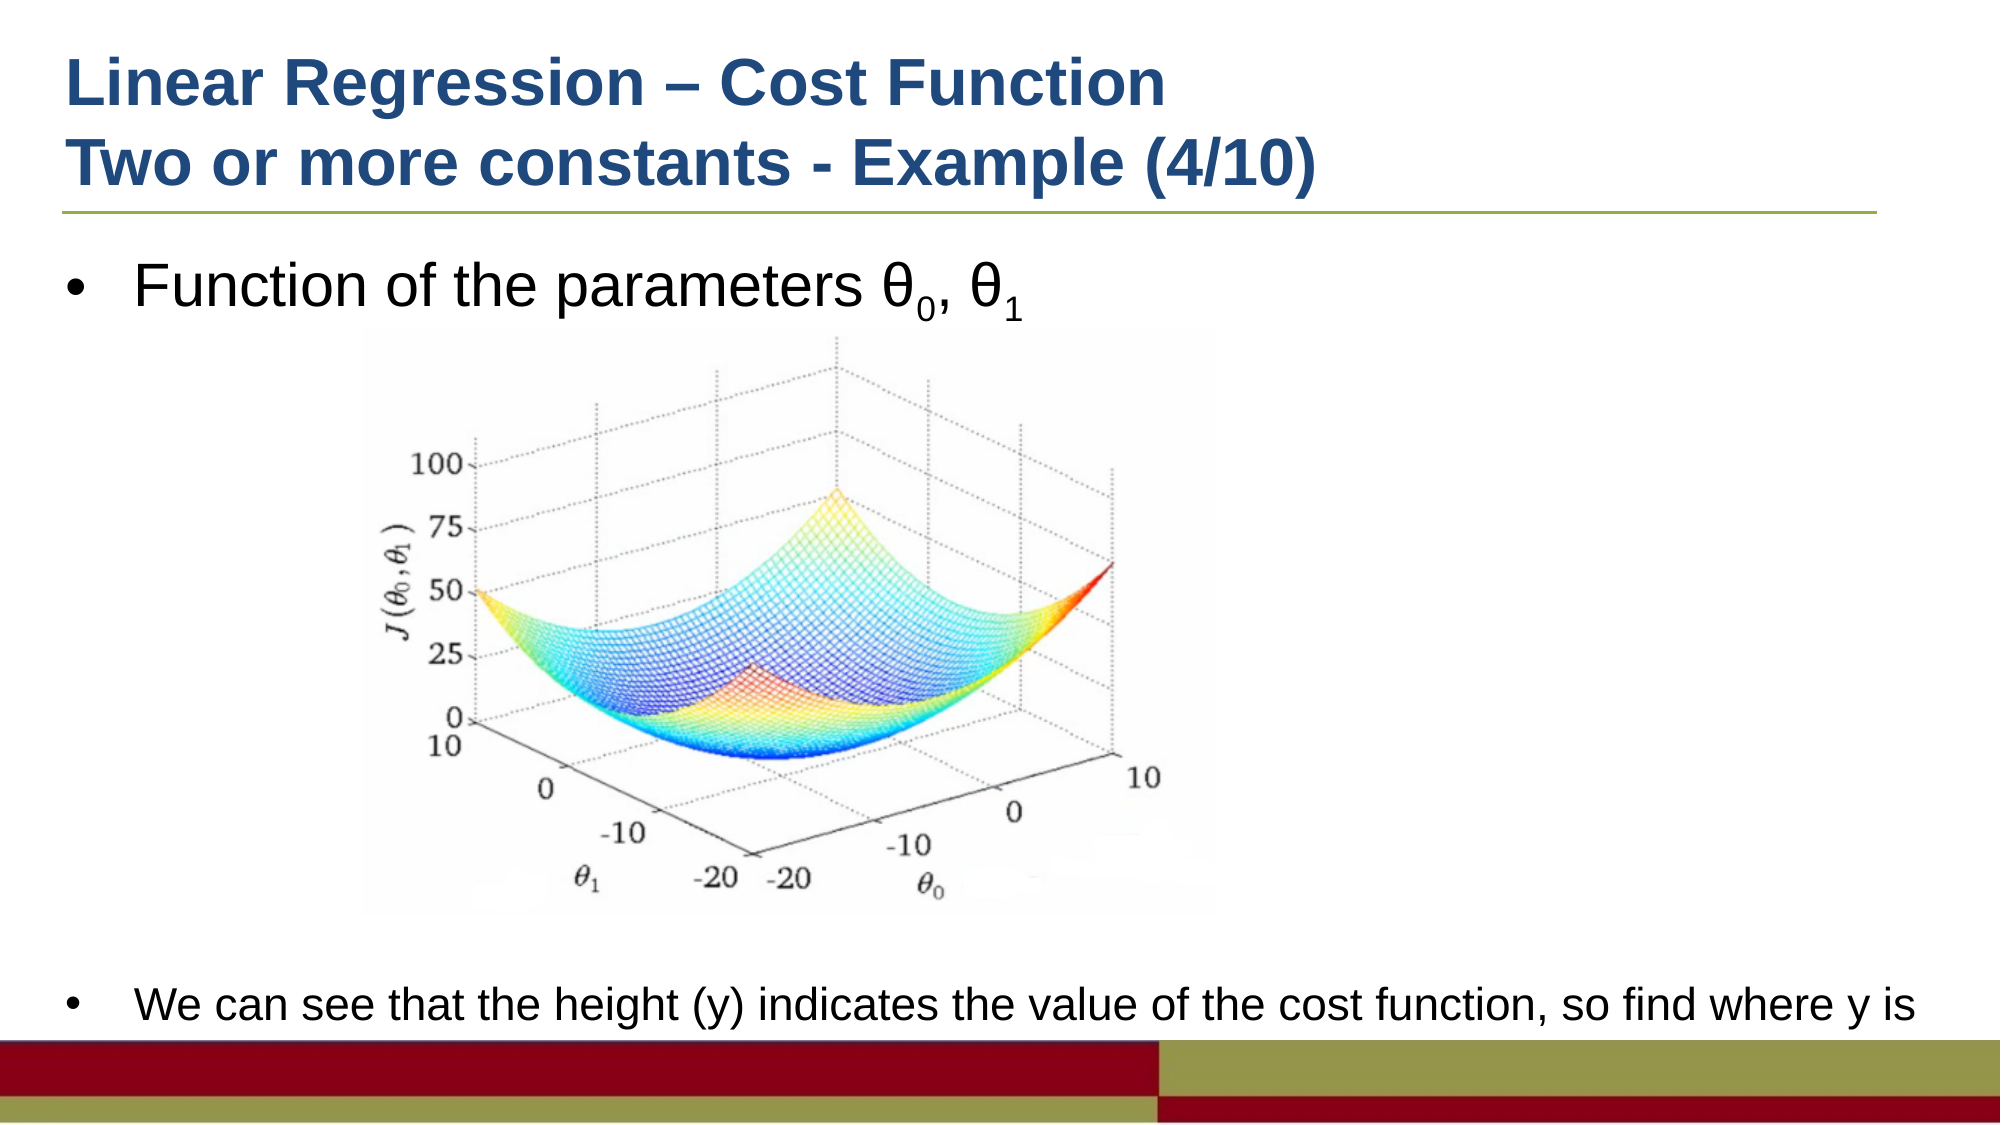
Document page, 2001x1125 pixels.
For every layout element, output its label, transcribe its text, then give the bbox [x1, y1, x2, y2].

title Linear Regression – Cost Function Two or more constants - Example (4/10) [50, 0, 2000, 238]
picture [362, 327, 1216, 916]
picture [0, 1040, 2000, 1125]
subtitle Function of the parameters θ0, θ1 We can see that the height (y) indicates the value of the cost function, so find where y is at a minimum [50, 237, 1950, 1039]
